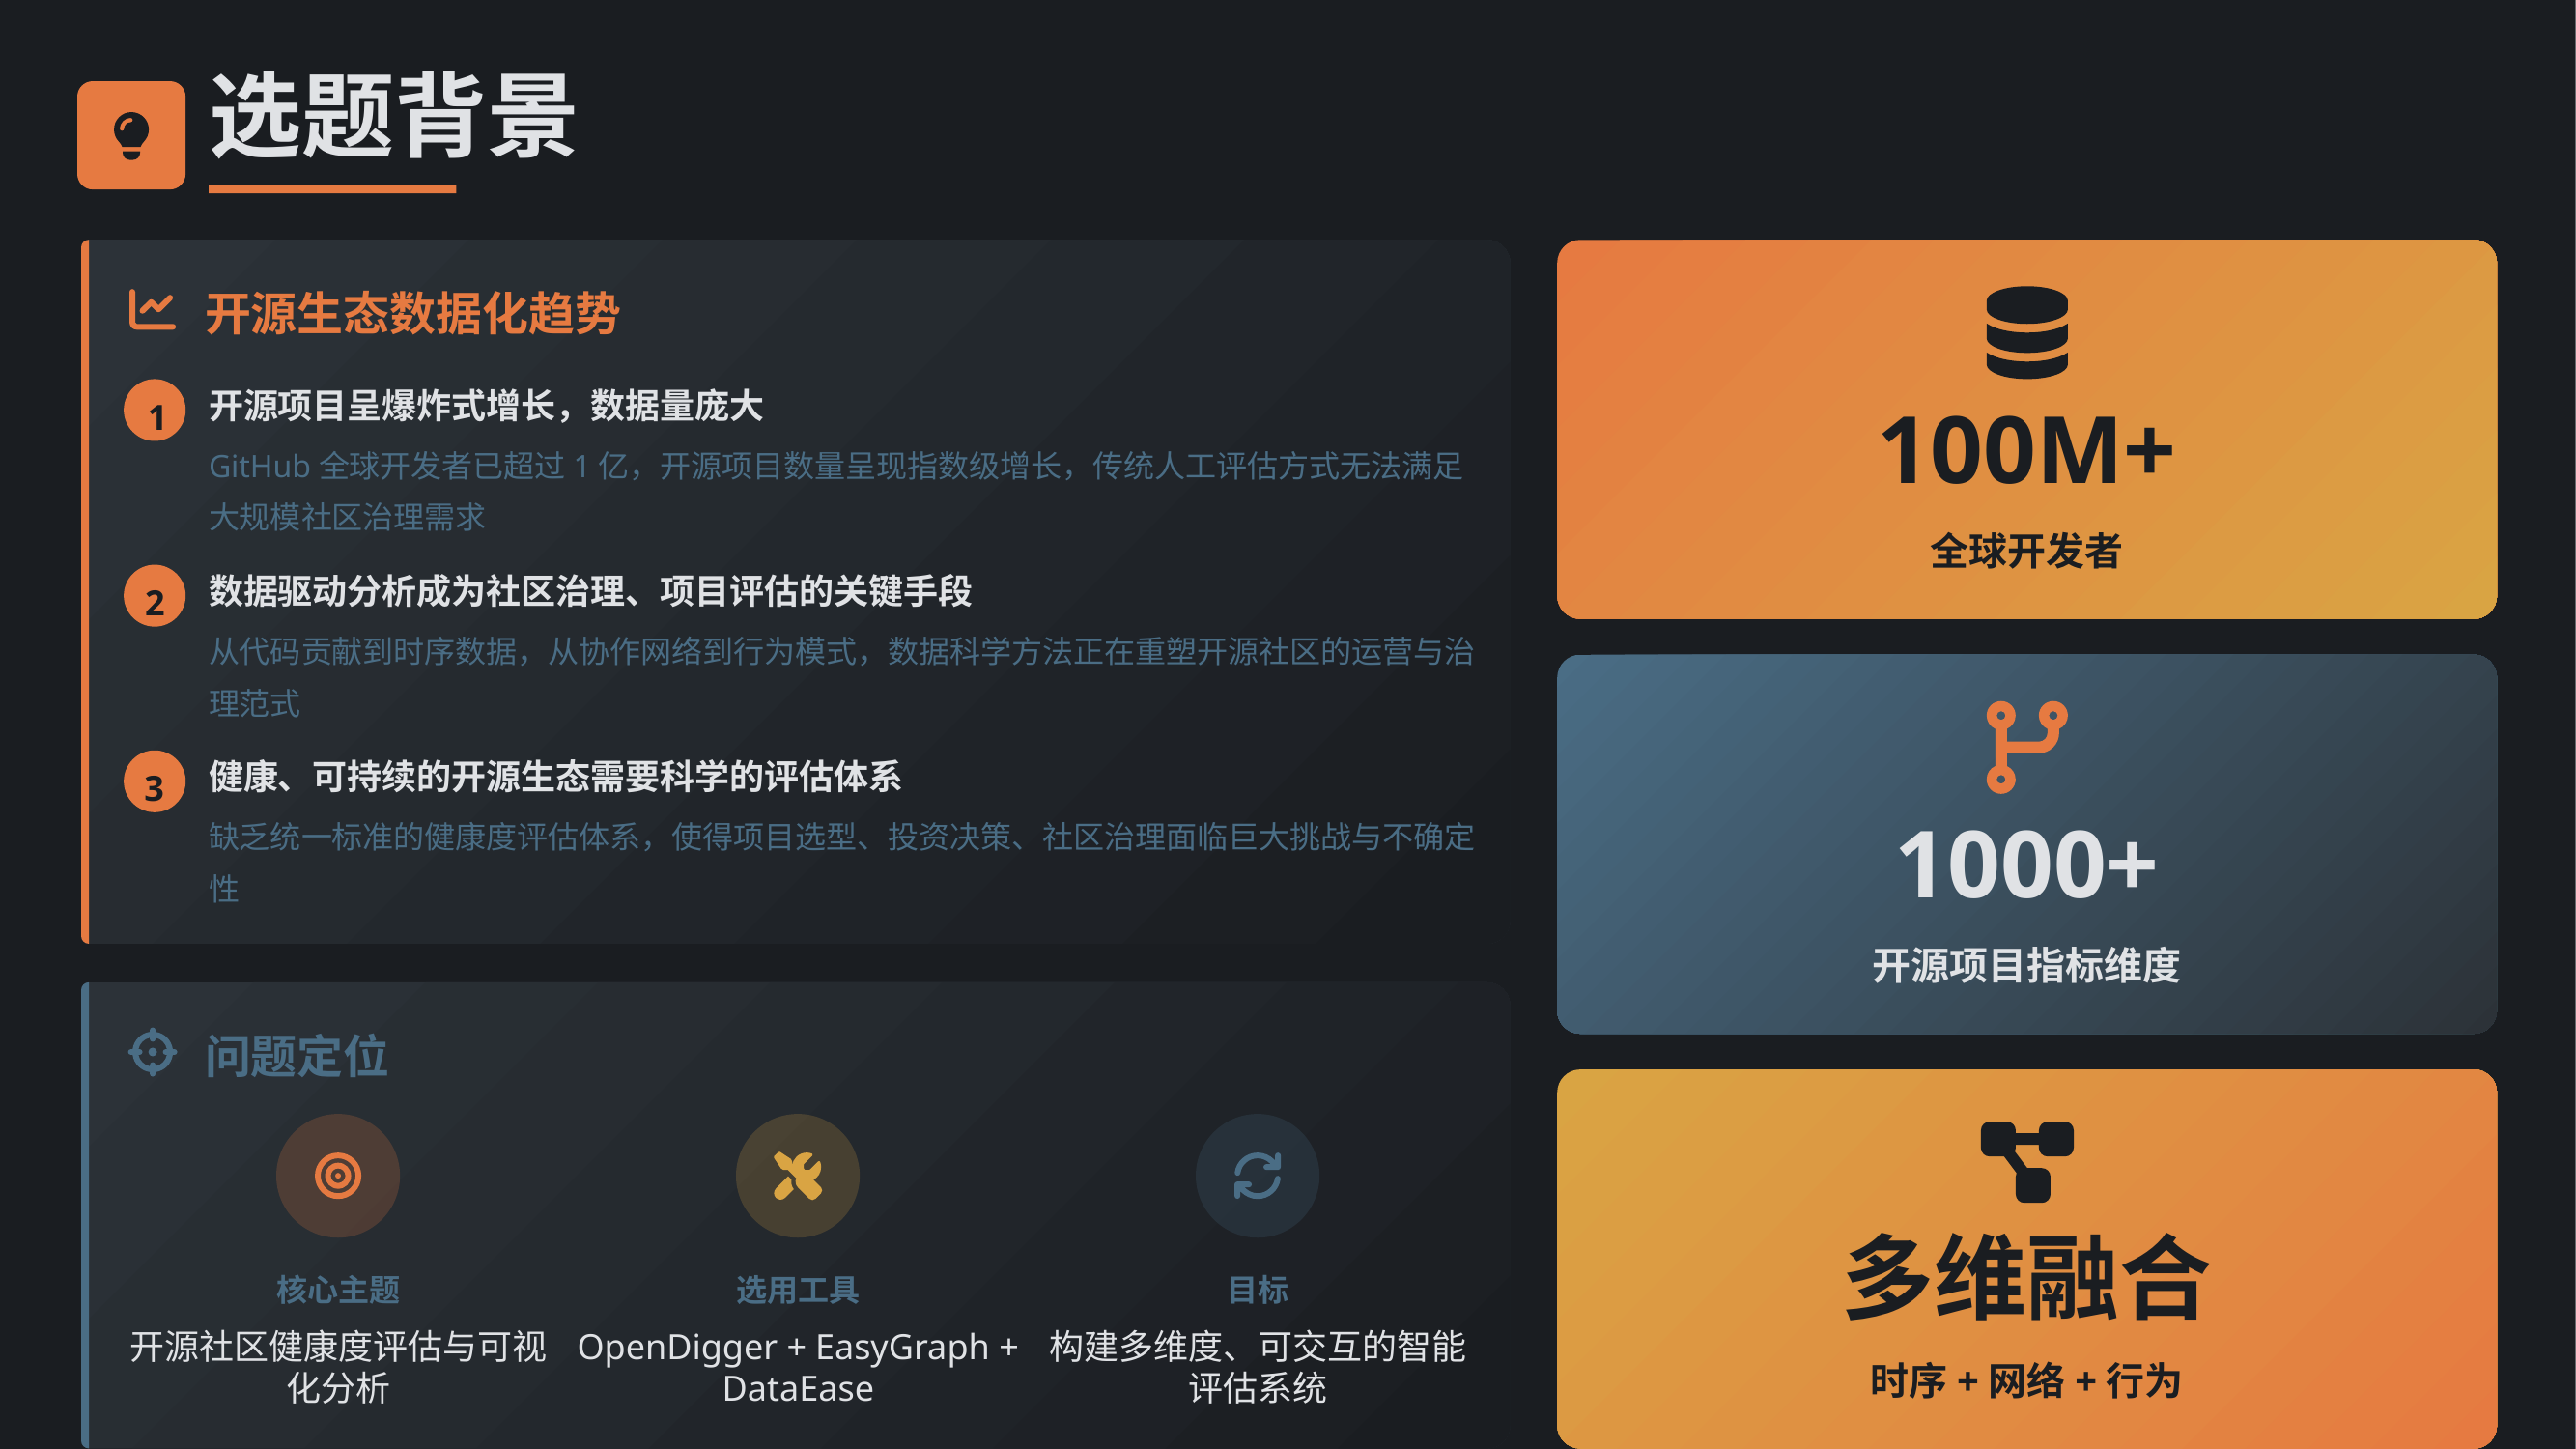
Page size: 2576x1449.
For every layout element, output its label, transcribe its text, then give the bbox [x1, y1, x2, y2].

text_box [81, 240, 90, 944]
text_box [1557, 654, 2498, 1035]
text_box [1234, 1176, 1281, 1200]
text_box 构建多维度、可交互的智能评估系统 [1034, 1322, 1482, 1410]
text_box [127, 1027, 178, 1077]
text_box [1986, 286, 2068, 325]
text_box [774, 1151, 823, 1201]
text_box [1986, 323, 2068, 354]
text_box [179, 390, 186, 430]
text_box [209, 185, 457, 194]
text_box 从代码贡献到时序数据，从协作网络到行为模式，数据科学方法正在重塑开源社区的运营与治理范式 [209, 618, 1487, 720]
text_box 开源生态数据化趋势 [205, 278, 646, 341]
text_box [1986, 352, 2068, 380]
text_box 健康、可持续的开源生态需要科学的评估体系 [209, 742, 1489, 797]
text_box 1000+ [1580, 824, 2475, 918]
text_box 多维融合 [1580, 1239, 2475, 1333]
text_box 开源社区健康度评估与可视化分析 [115, 1322, 562, 1410]
text_box [124, 379, 169, 441]
text_box [276, 1114, 401, 1238]
text_box OpenDigger + EasyGraph + DataEase [575, 1322, 1022, 1410]
text_box 3 [144, 753, 184, 809]
text_box [1196, 1114, 1320, 1238]
text_box [1557, 1069, 2498, 1449]
text_box [1234, 1152, 1282, 1177]
text_box 100M+ [1580, 410, 2475, 503]
text_box 数据驱动分析成为社区治理、项目评估的关键手段 [209, 556, 1489, 611]
text_box [1980, 1122, 2075, 1204]
text_box 问题定位 [205, 1021, 414, 1084]
text_box 全球开发者 [1594, 518, 2461, 573]
text_box 2 [144, 568, 182, 623]
text_box [182, 580, 186, 611]
text_box 开源项目呈爆炸式增长，数据量庞大 [209, 371, 1489, 426]
text_box [124, 750, 170, 812]
text_box [124, 564, 169, 627]
text_box 选题背景 [209, 77, 627, 171]
text_box [315, 1152, 362, 1200]
text_box [129, 289, 177, 330]
text_box GitHub全球开发者已超过1亿，开源项目数量呈现指数级增长，传统人工评估方式无法满足大规模社区治理需求 [209, 433, 1487, 534]
text_box [114, 112, 150, 148]
text_box 目标 [1035, 1261, 1481, 1308]
text_box [123, 151, 141, 160]
text_box [1986, 700, 2068, 794]
text_box 开源项目指标维度 [1594, 932, 2461, 987]
text_box 1 [148, 383, 179, 438]
text_box 时序+网络+行为 [1594, 1348, 2461, 1403]
text_box [81, 981, 90, 1449]
text_box [90, 240, 1511, 944]
text_box 选用工具 [576, 1261, 1021, 1308]
text_box [1557, 240, 2498, 619]
text_box [77, 81, 186, 190]
text_box [90, 981, 1511, 1449]
text_box 缺乏统一标准的健康度评估体系，使得项目选型、投资决策、社区治理面临巨大挑战与不确定性 [209, 804, 1487, 905]
text_box 核心主题 [116, 1261, 561, 1308]
text_box [735, 1114, 861, 1238]
